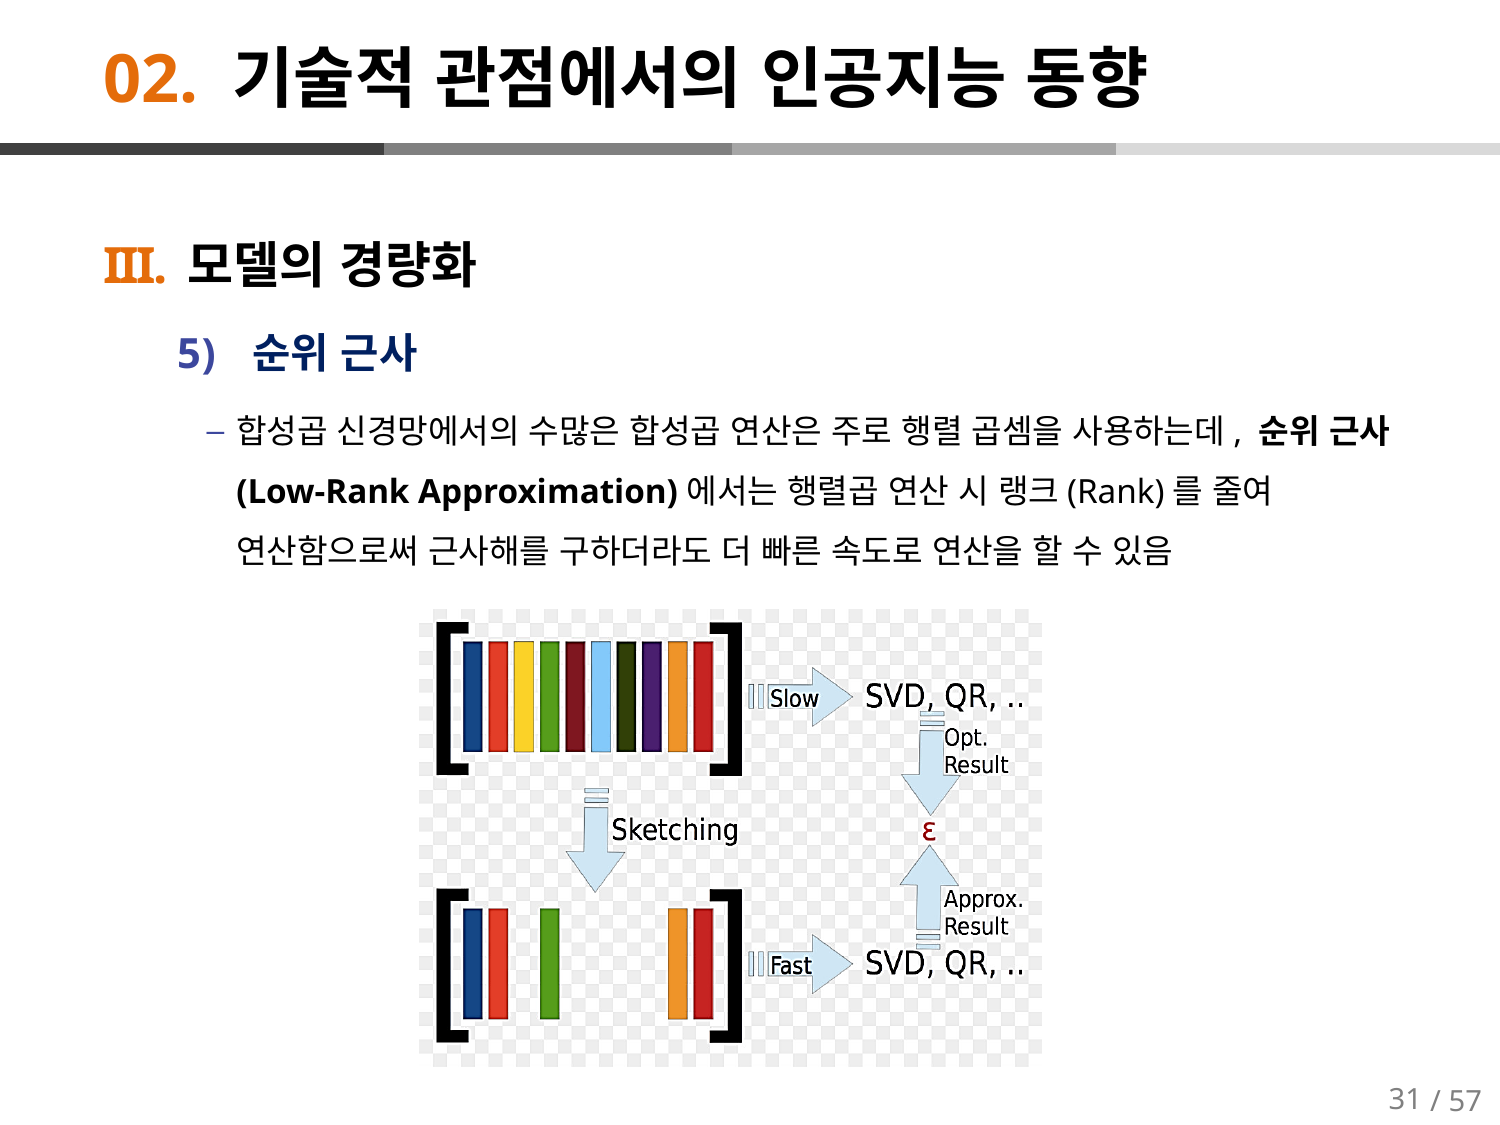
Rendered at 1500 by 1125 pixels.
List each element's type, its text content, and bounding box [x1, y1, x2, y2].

title 02. 기술적 관점에서의 인공지능 동향 [88, 30, 1400, 121]
picture [418, 609, 1042, 1067]
list 모델의 경량화 순위 근사 합성곱 신경망에서의 수많은 합성곱 연산은 주로 행렬 곱셈을 사용하는데, 순위 근사(Low-Rank Approximation)에서는 행렬곱 연산 시 랭크(Rank)를 줄여 연산함으로써 근사해를 구하더라도 더 빠른 속도로 연산을 할 수 있음 [88, 196, 1412, 1095]
